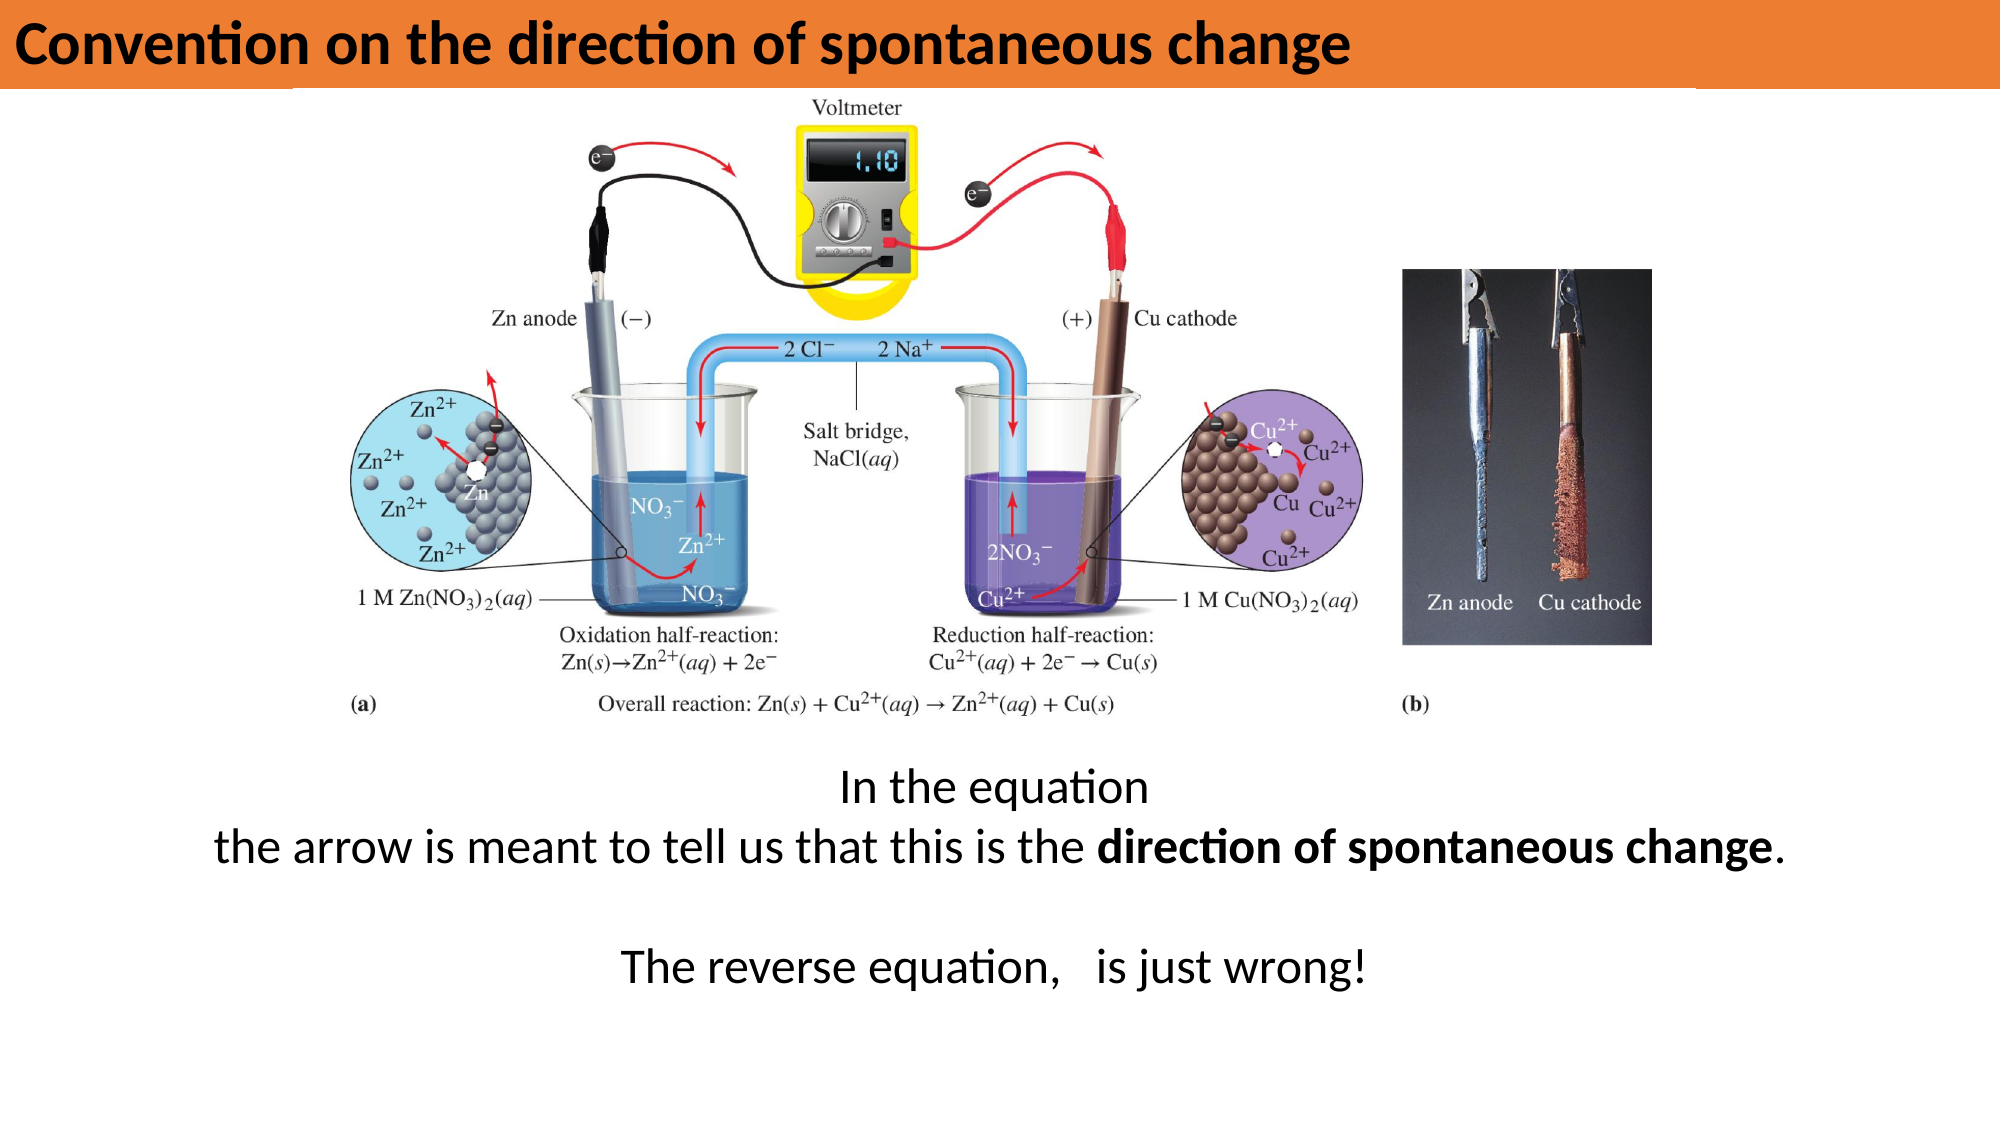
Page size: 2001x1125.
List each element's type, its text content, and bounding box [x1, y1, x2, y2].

picture [292, 88, 1696, 728]
title Convention on the direction of spontaneous change [0, 0, 2000, 89]
